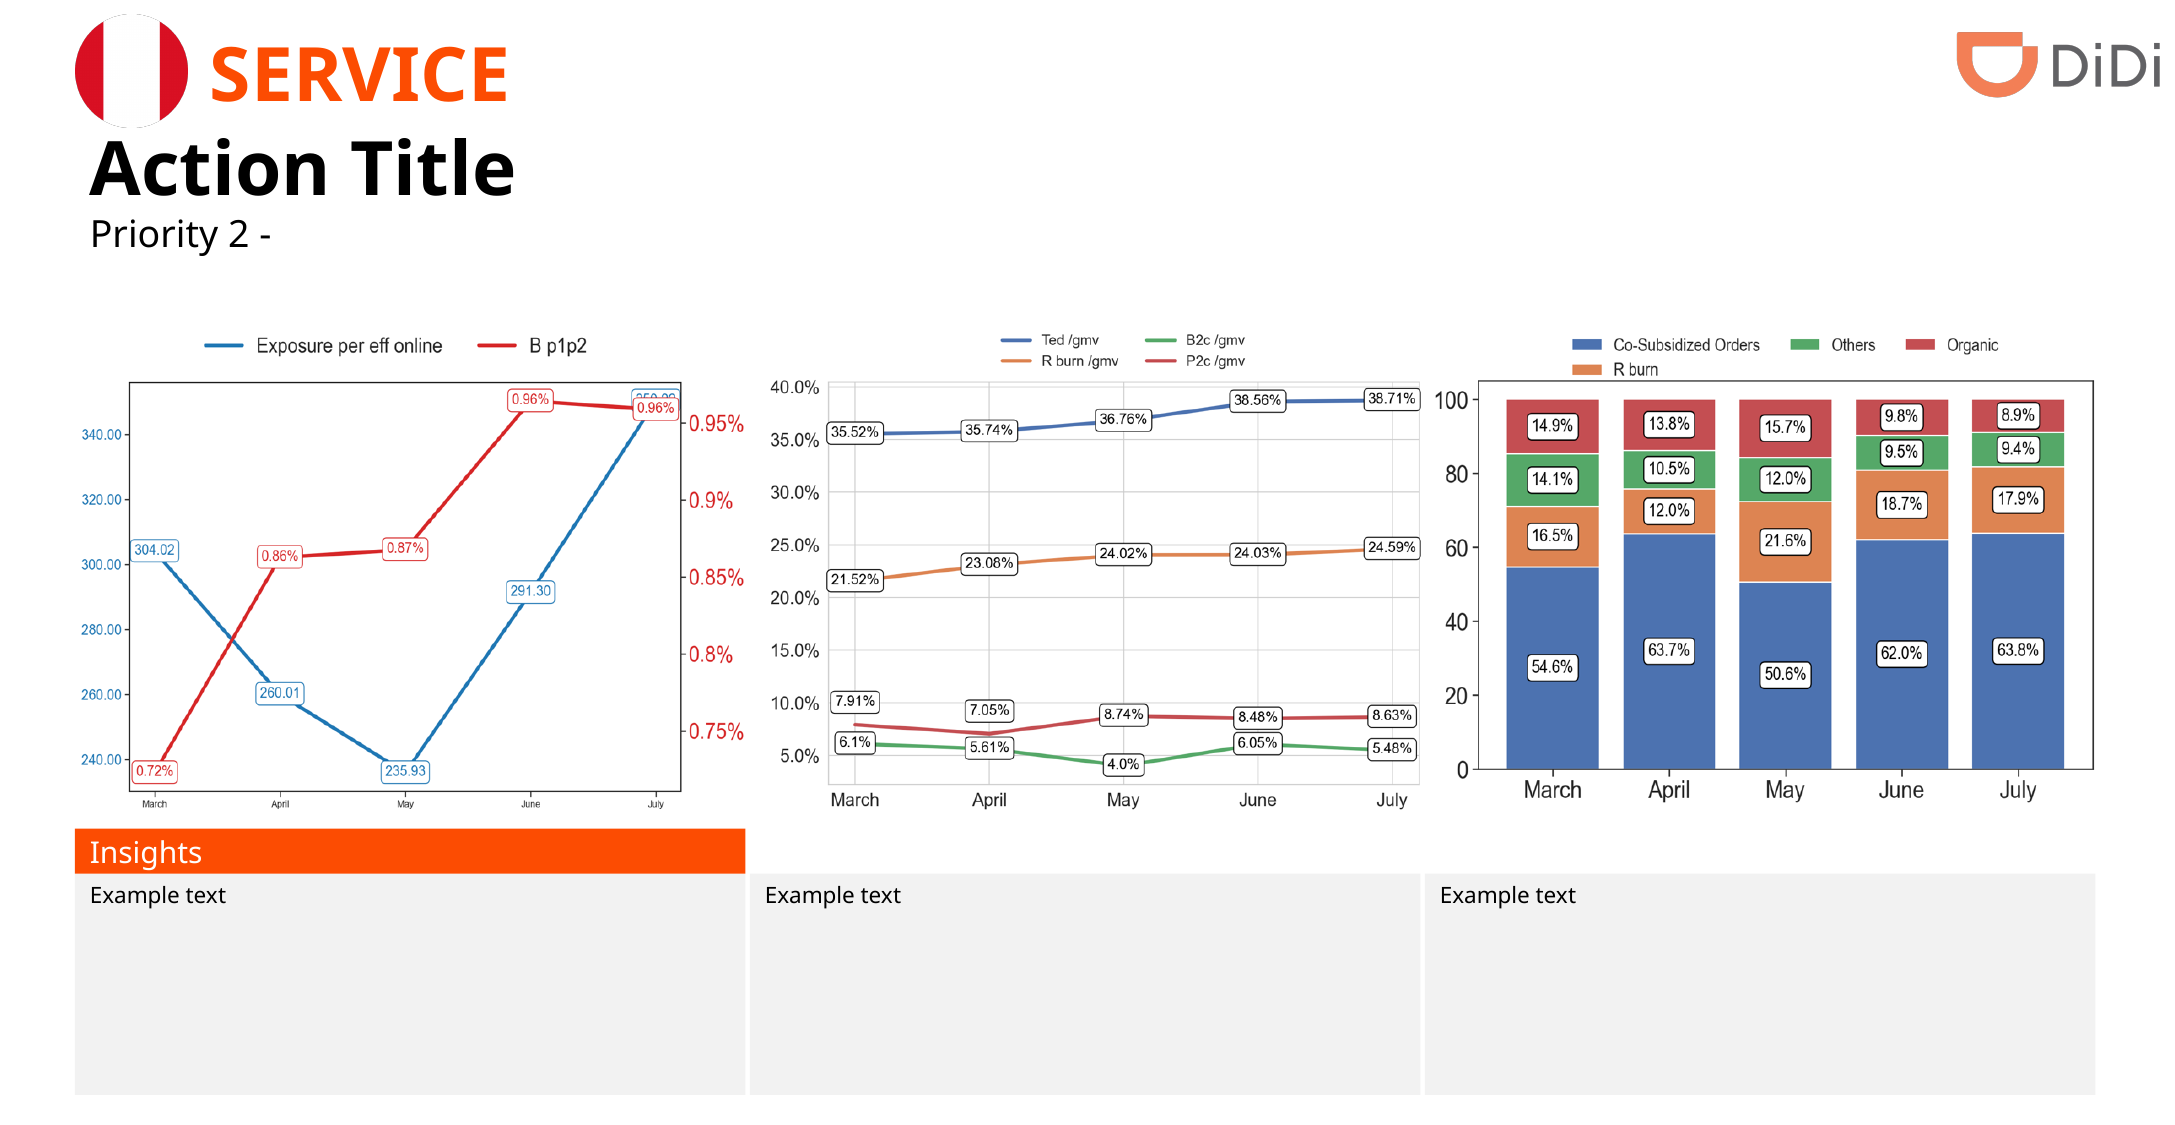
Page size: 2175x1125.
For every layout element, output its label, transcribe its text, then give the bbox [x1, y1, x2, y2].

text_box Insights [74, 837, 746, 874]
text_box Priority 2 - [74, 202, 2175, 263]
text_box Example text [1424, 873, 2096, 1095]
text_box SERVICE [194, 15, 1800, 127]
picture [1949, 1, 2175, 129]
picture [74, 322, 2101, 829]
text_box Example text [74, 874, 746, 1095]
text_box Example text [749, 873, 1421, 1095]
picture [74, 14, 188, 128]
text_box Action Title [74, 127, 2175, 202]
